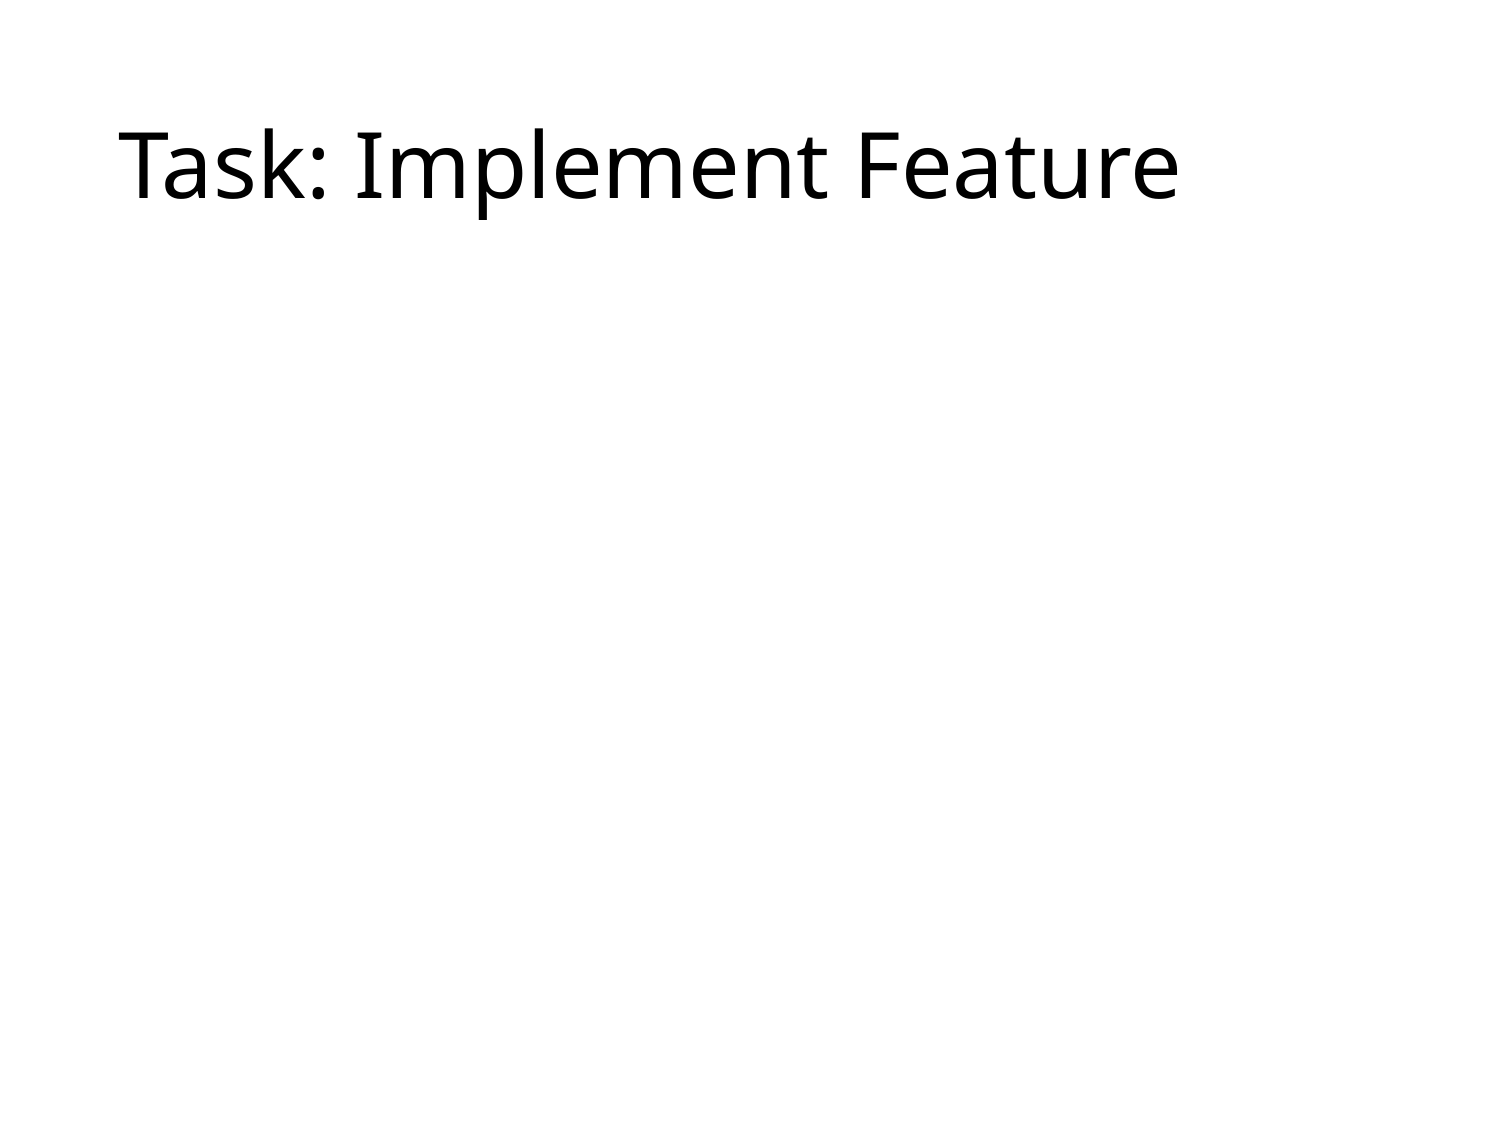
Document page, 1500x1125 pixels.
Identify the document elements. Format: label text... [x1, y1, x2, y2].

title Task: Implement Feature [103, 59, 1397, 278]
